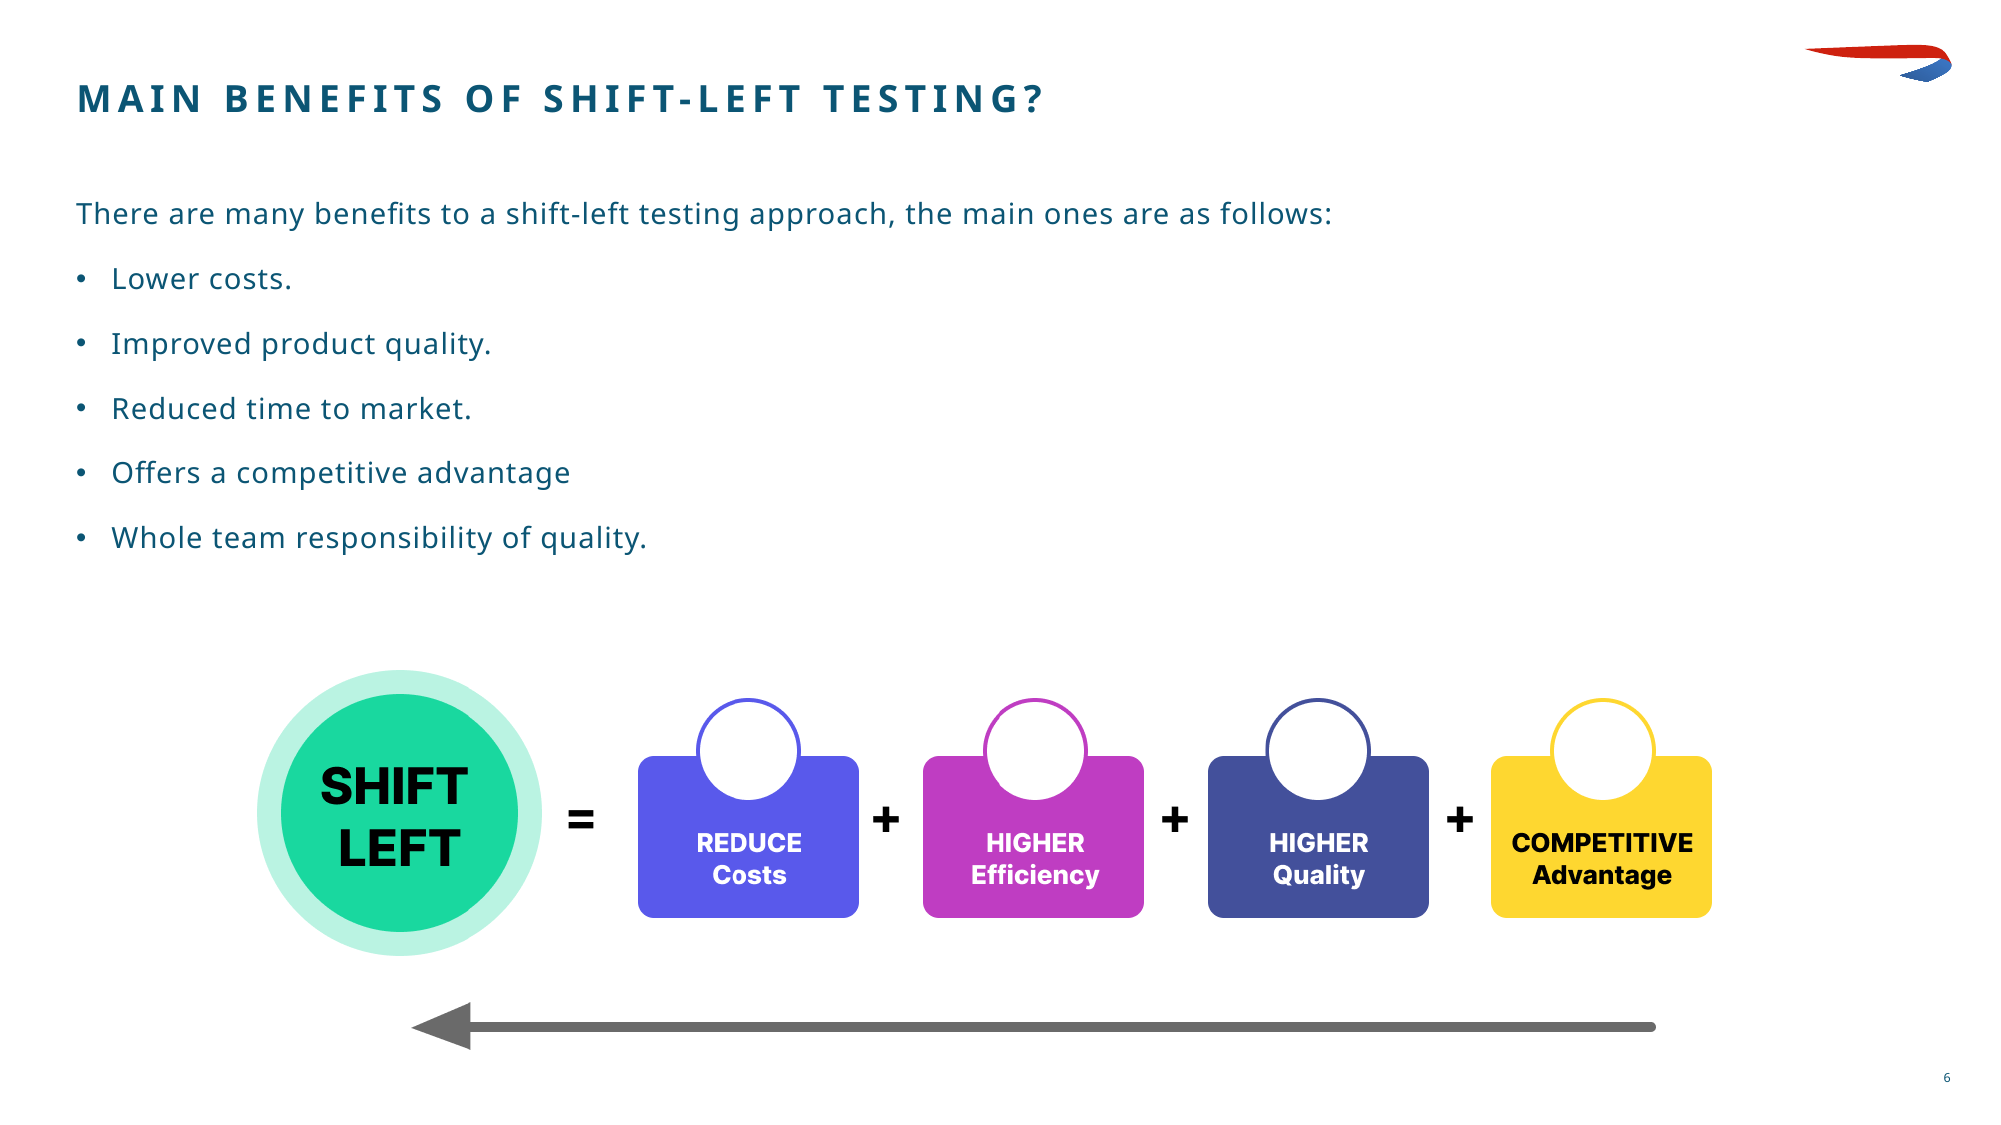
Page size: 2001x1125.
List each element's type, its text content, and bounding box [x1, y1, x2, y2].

slide_number 6 [1925, 1068, 1951, 1088]
title Main benefits of shift-left testing? [76, 61, 1125, 190]
list There are many benefits to a shift-left testing approach, the main ones are as follows: Lower costs. Improved product quality. Reduced time to market. Offers a competitive advantage Whole team responsibility of quality. [76, 190, 1925, 889]
picture [203, 645, 1797, 1084]
